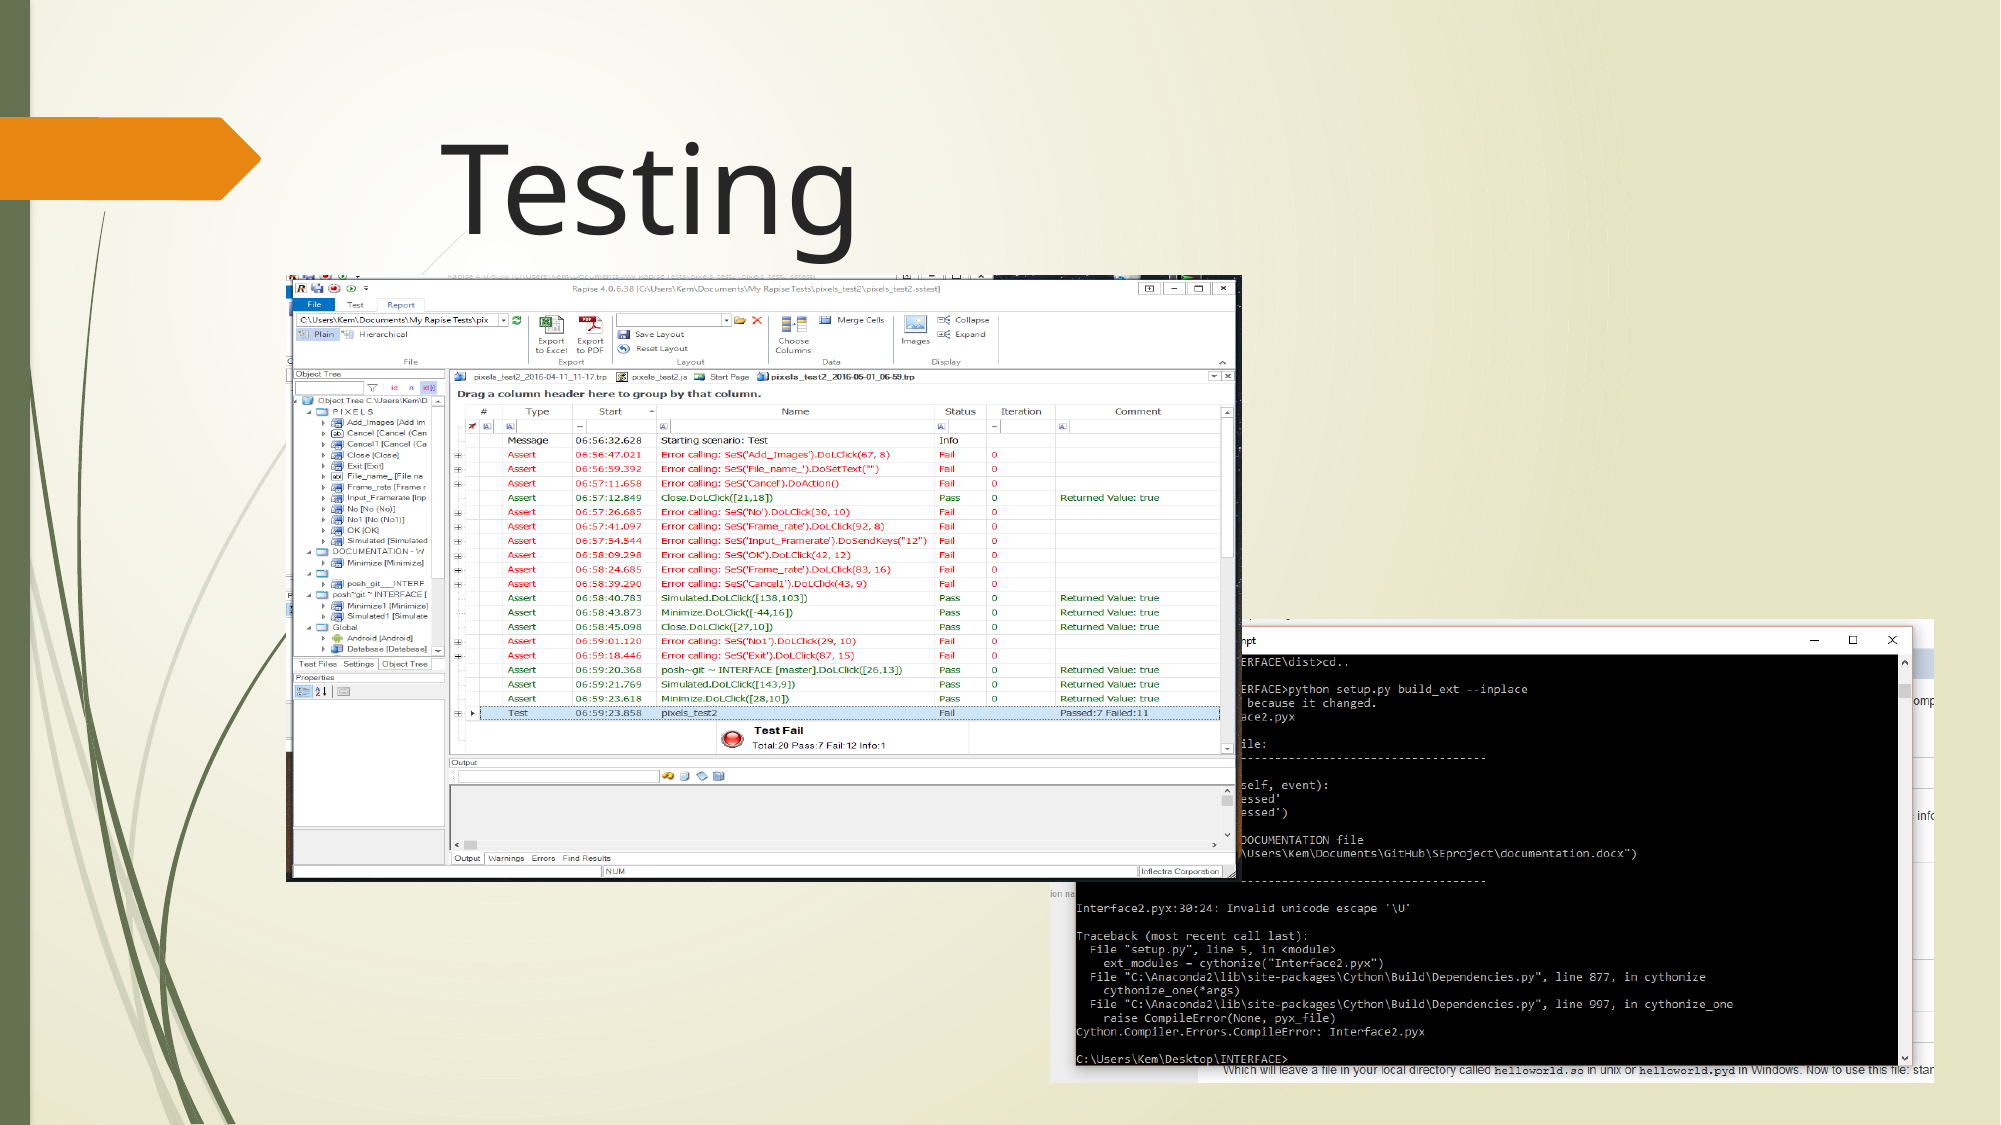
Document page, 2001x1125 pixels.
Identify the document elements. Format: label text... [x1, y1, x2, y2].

title Testing [425, 102, 1888, 313]
picture [286, 274, 1934, 1083]
